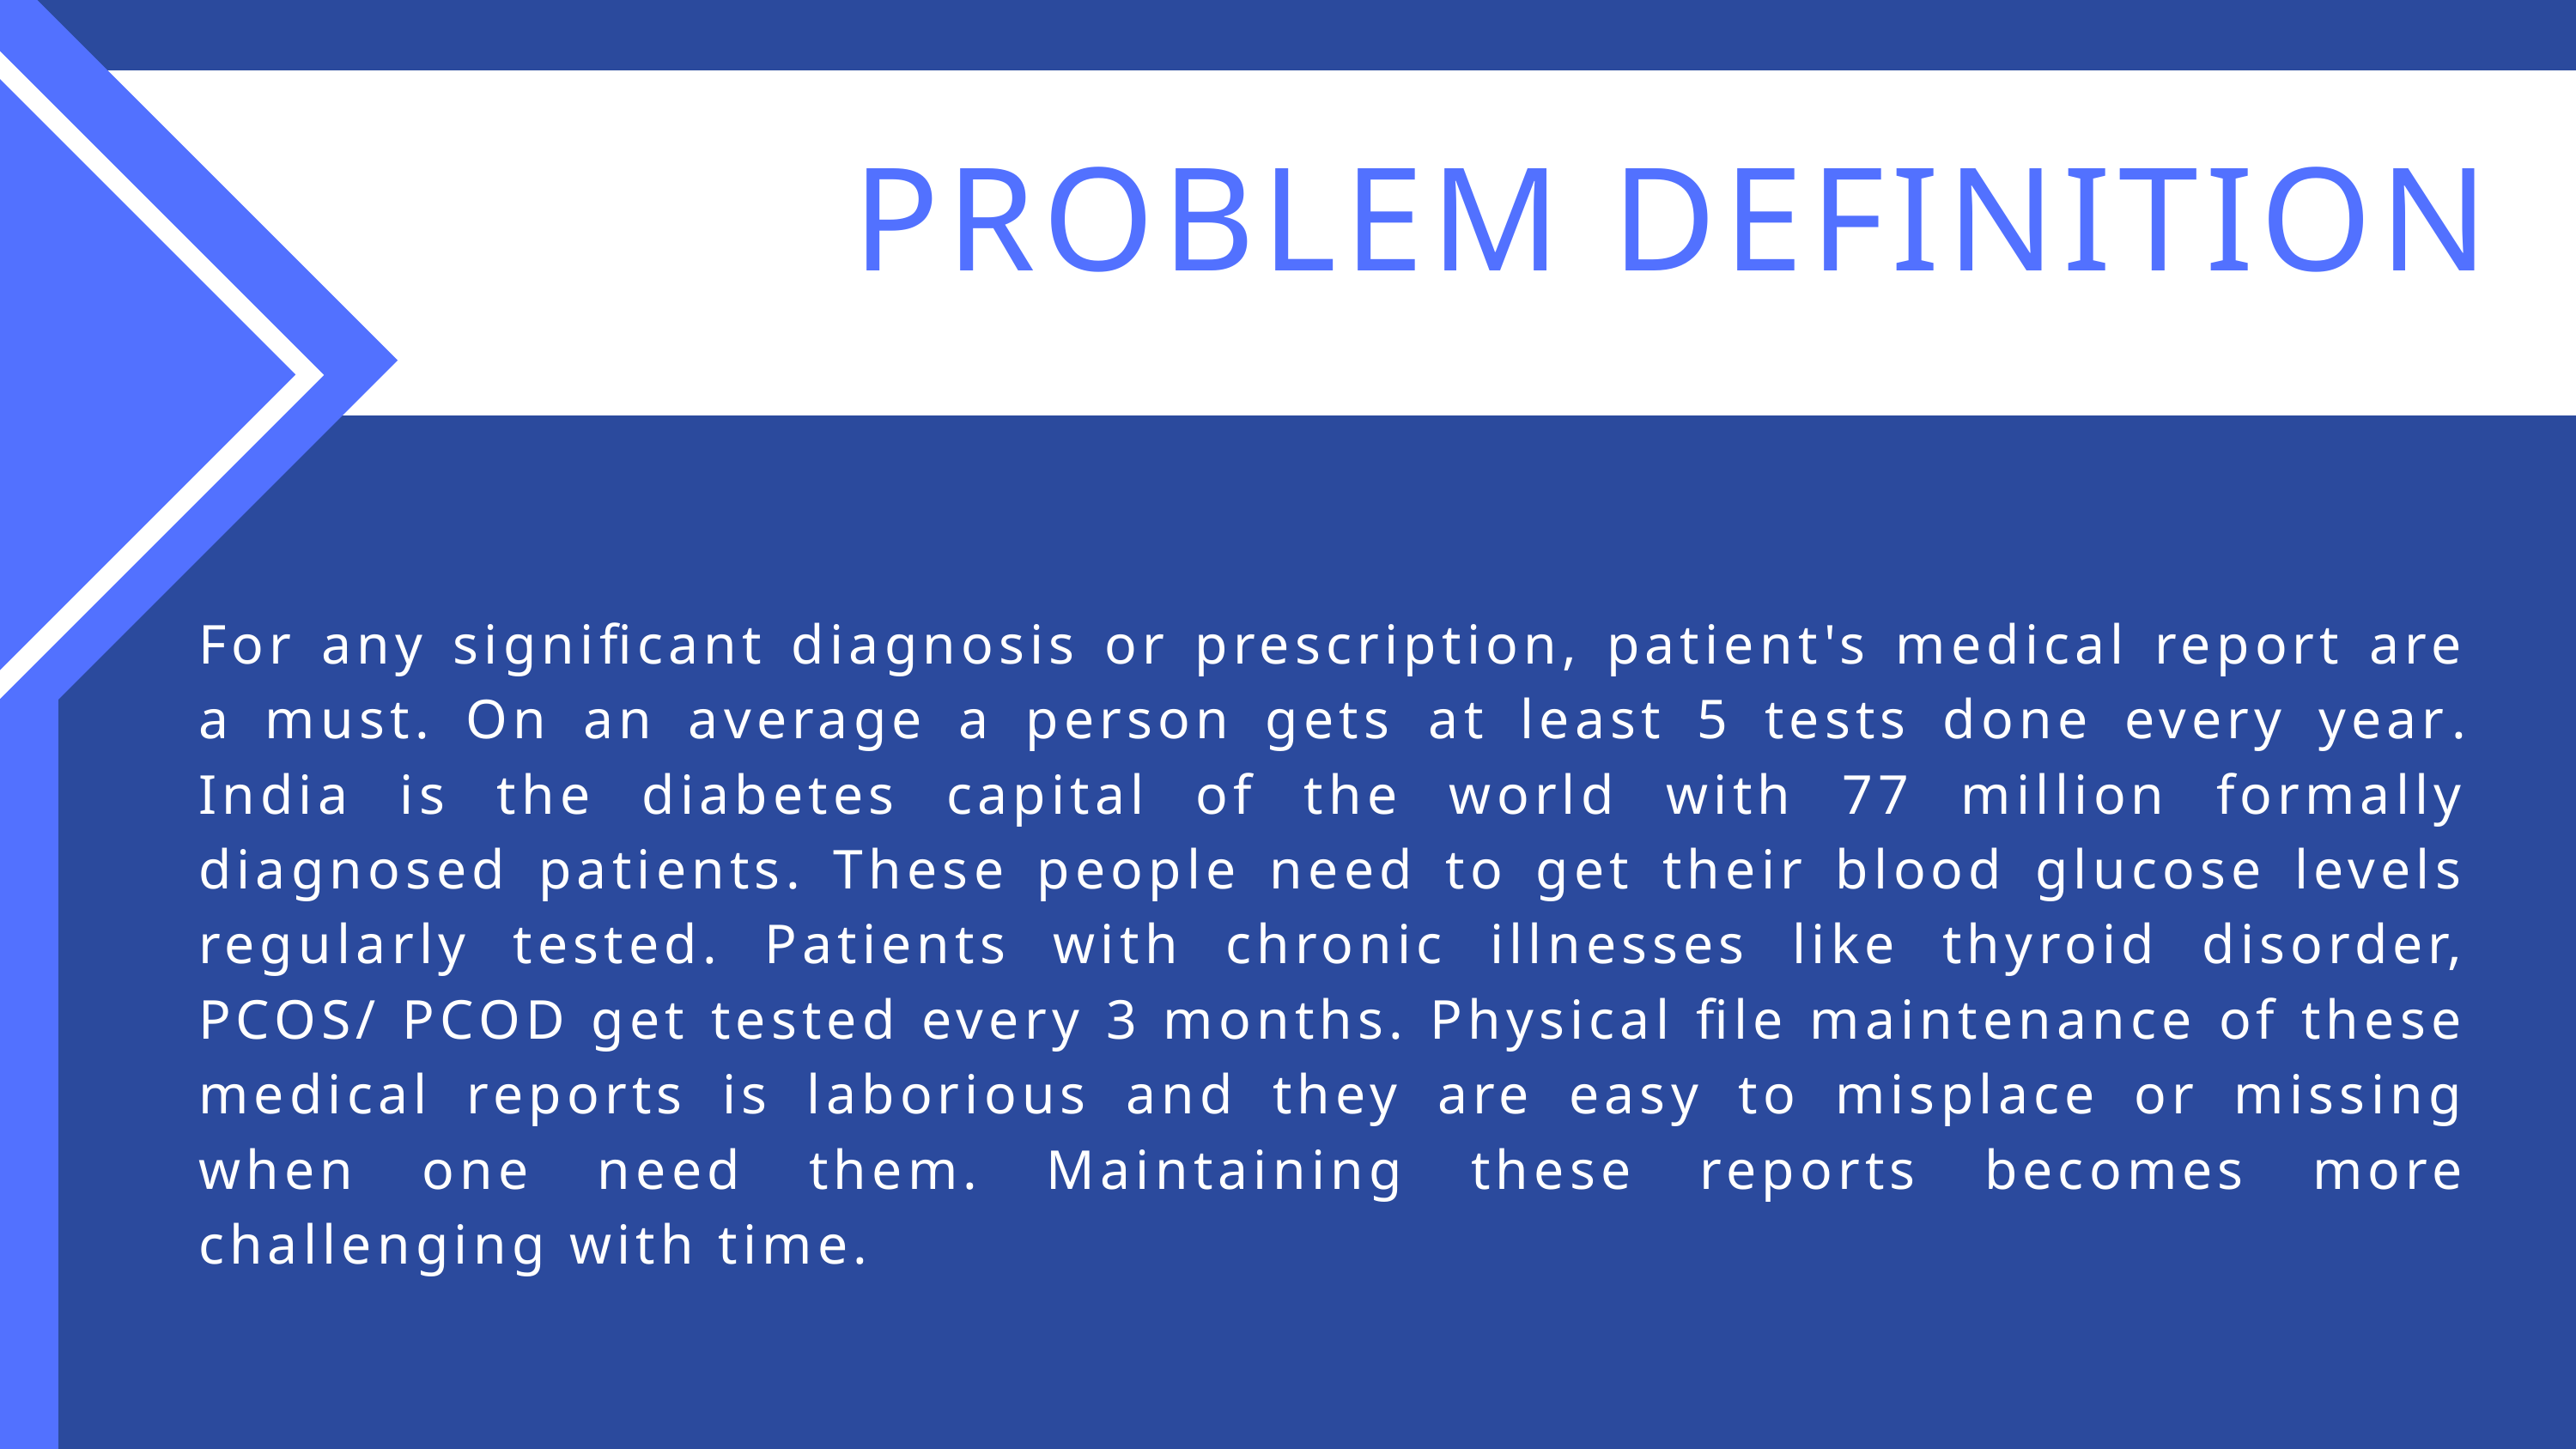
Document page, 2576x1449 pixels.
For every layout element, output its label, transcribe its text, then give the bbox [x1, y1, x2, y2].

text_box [0, 415, 2576, 1449]
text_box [0, 59, 194, 691]
text_box PROBLEM DEFINITION [768, 149, 2576, 300]
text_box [0, 914, 535, 974]
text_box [0, 0, 2576, 71]
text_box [197, 86, 285, 649]
